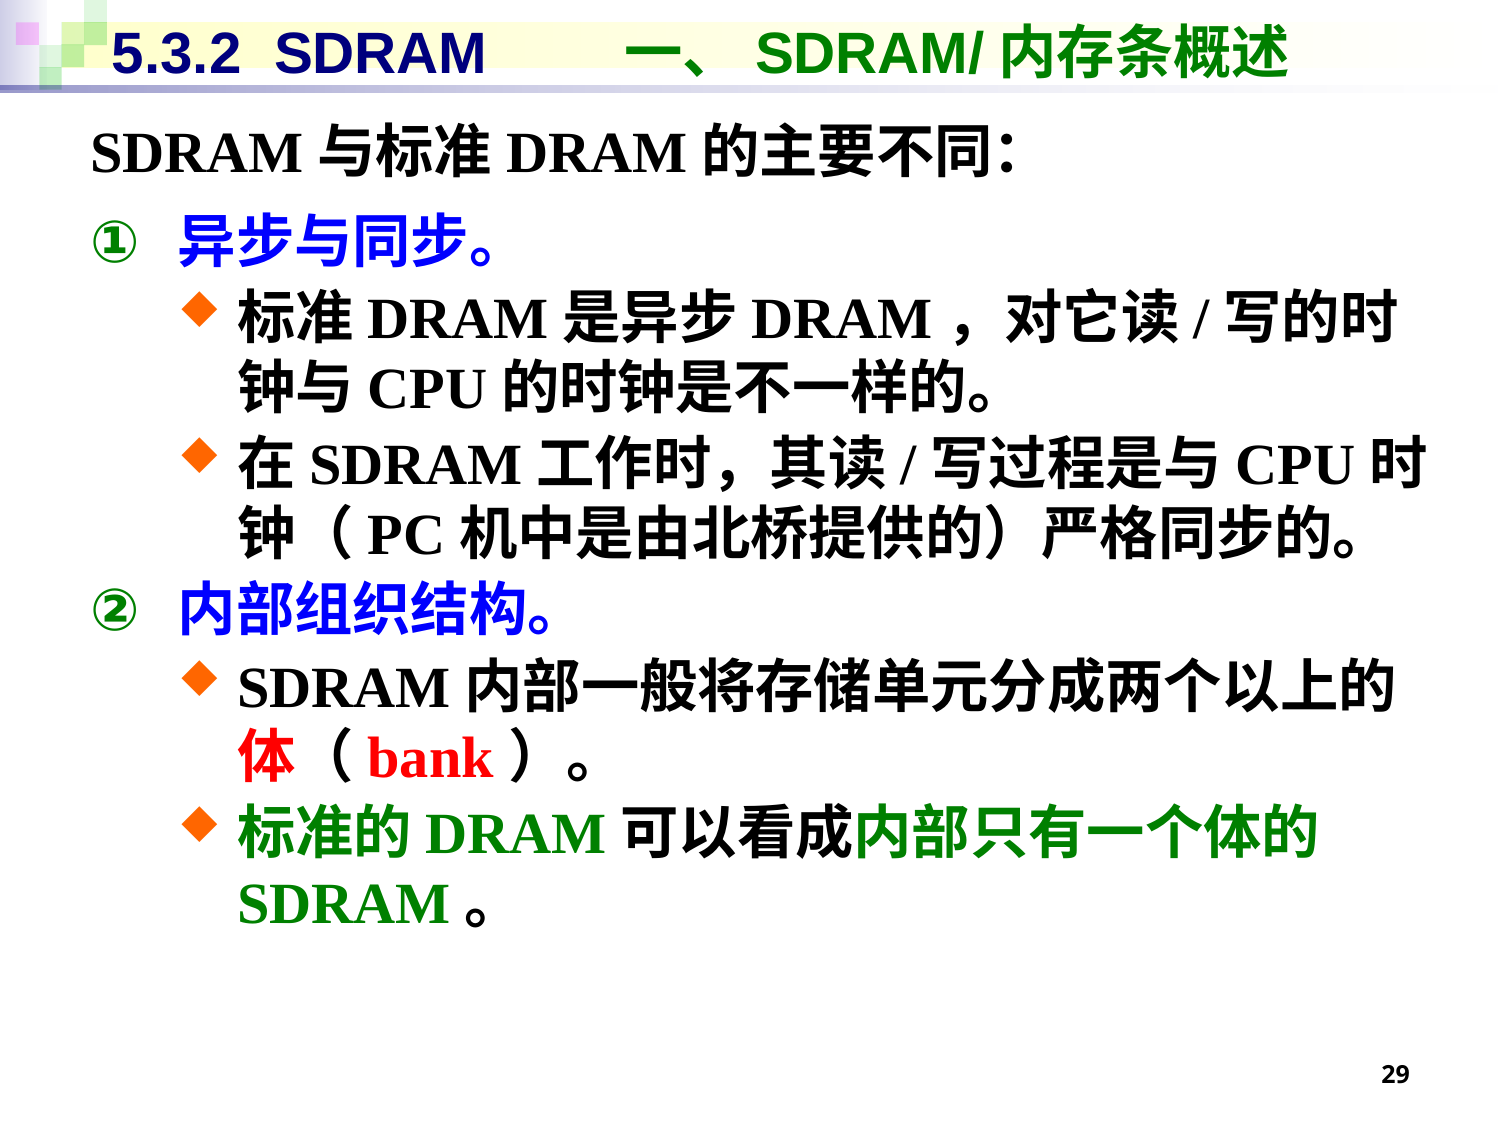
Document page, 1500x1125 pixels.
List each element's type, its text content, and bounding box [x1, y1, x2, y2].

slide_number 29 [1074, 1046, 1426, 1101]
title 5.3.2 SDRAM 一、SDRAM/内存条概述 [96, 6, 1448, 94]
list 异步与同步。 标准DRAM是异步DRAM，对它读/写的时钟与CPU的时钟是不一样的。 在SDRAM工作时，其读/写过程是与CPU时钟（PC机中是由北桥提供的）严格同步的。 内部组织结构。 SDRAM内部一般将存储单元分成两个以上的体（bank）。 标准的DRAM可以看成内部只有一个体的SDRAM。 [74, 196, 1448, 1059]
text_box SDRAM与标准DRAM的主要不同： [74, 106, 1447, 209]
